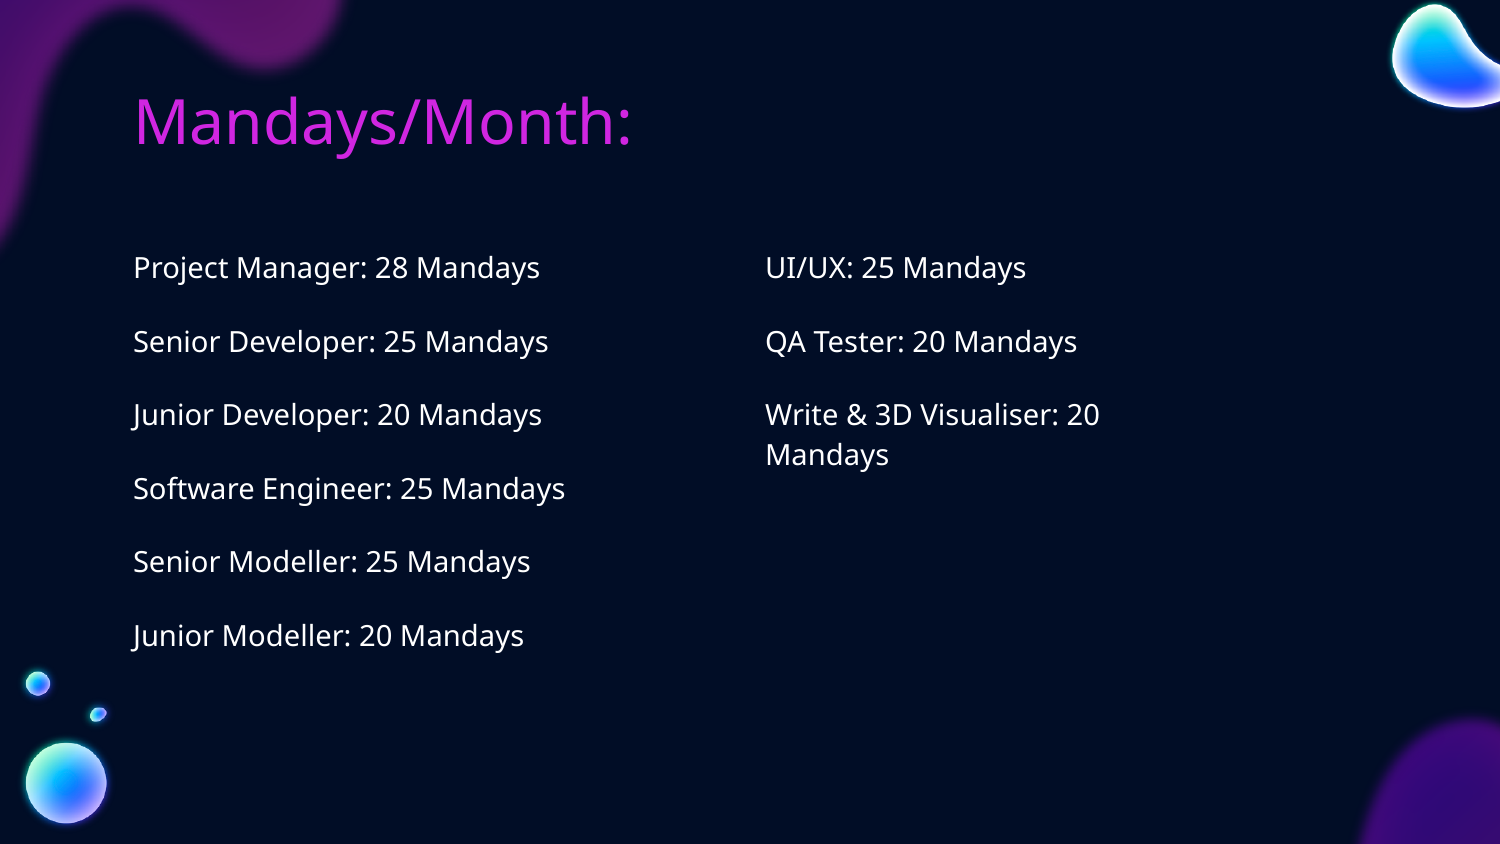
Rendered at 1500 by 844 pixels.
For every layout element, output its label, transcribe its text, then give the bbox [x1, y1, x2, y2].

picture [1317, 691, 1500, 844]
text_box UI/UX: 25 Mandays QA Tester: 20 Mandays Write & 3D Visualiser: 20 Mandays [749, 229, 1121, 487]
picture [0, 0, 446, 272]
title Mandays/Month: [118, 72, 1382, 167]
picture [1374, 0, 1500, 142]
picture [0, 659, 149, 844]
list Project Manager: 28 Mandays Senior Developer: 25 Mandays Junior Developer: 20 Mandays Software Engineer: 25 Mandays Senior Modeller: 25 Mandays Junior Modeller: 20 Mandays [118, 229, 714, 820]
